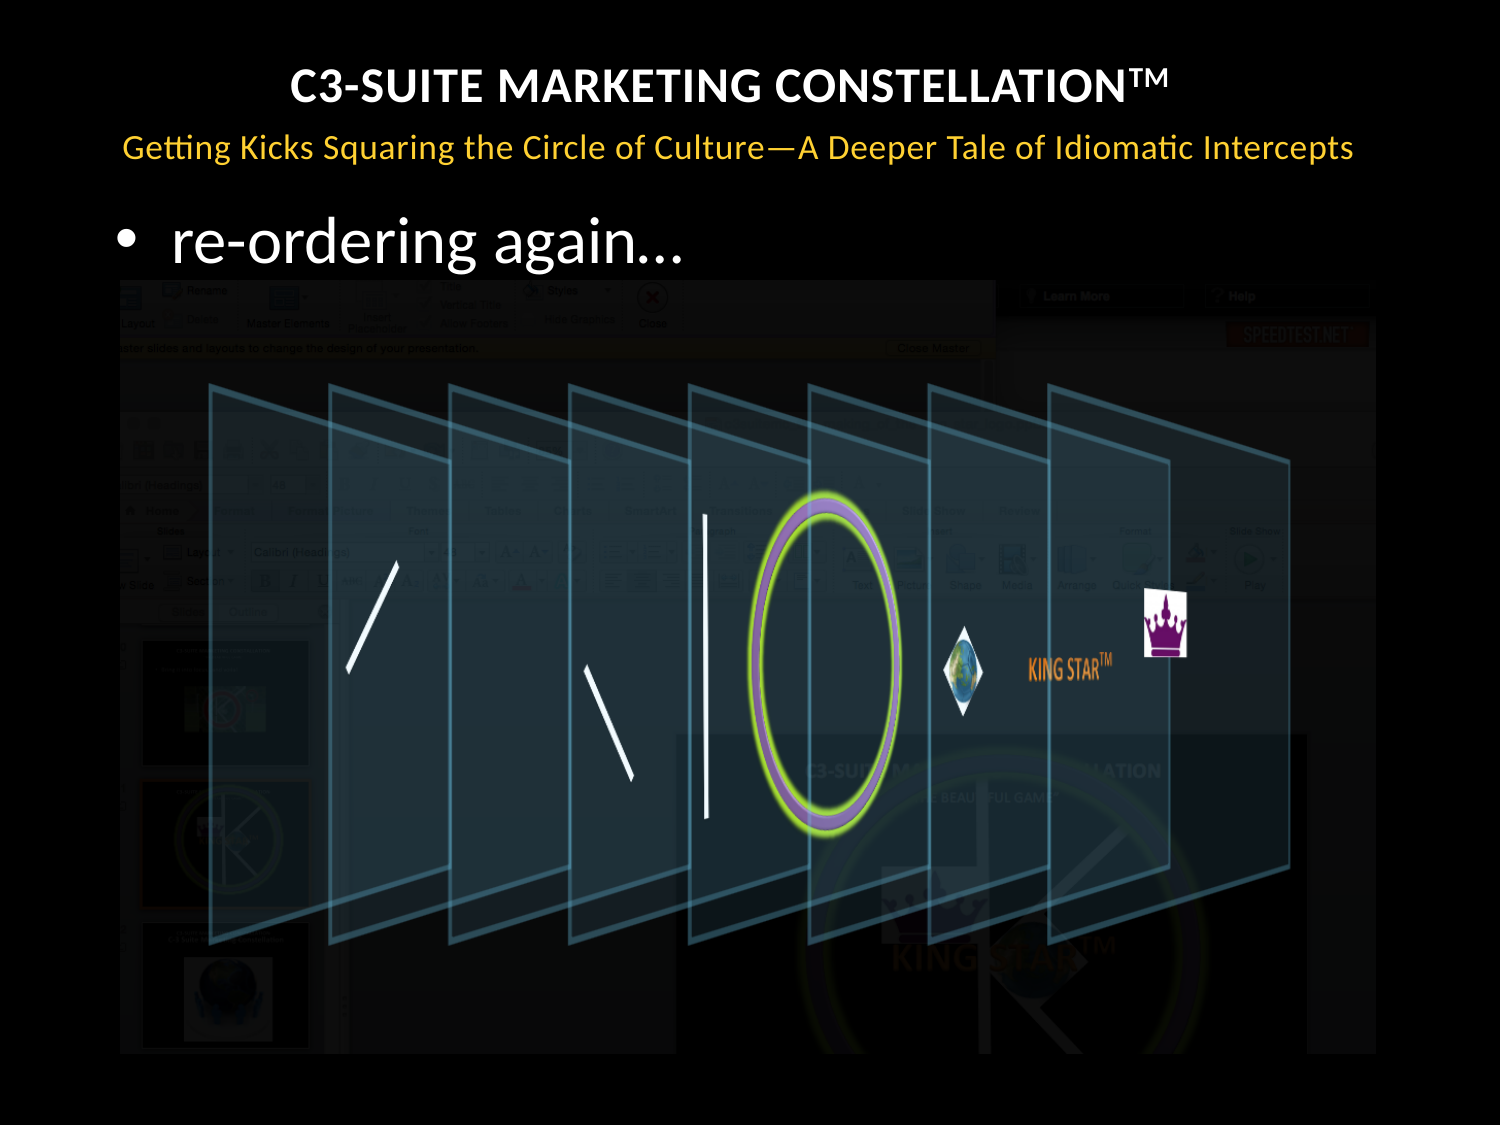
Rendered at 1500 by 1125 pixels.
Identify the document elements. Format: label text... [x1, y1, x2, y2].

picture [120, 280, 1376, 1054]
list re-ordering again… [99, 189, 1400, 865]
